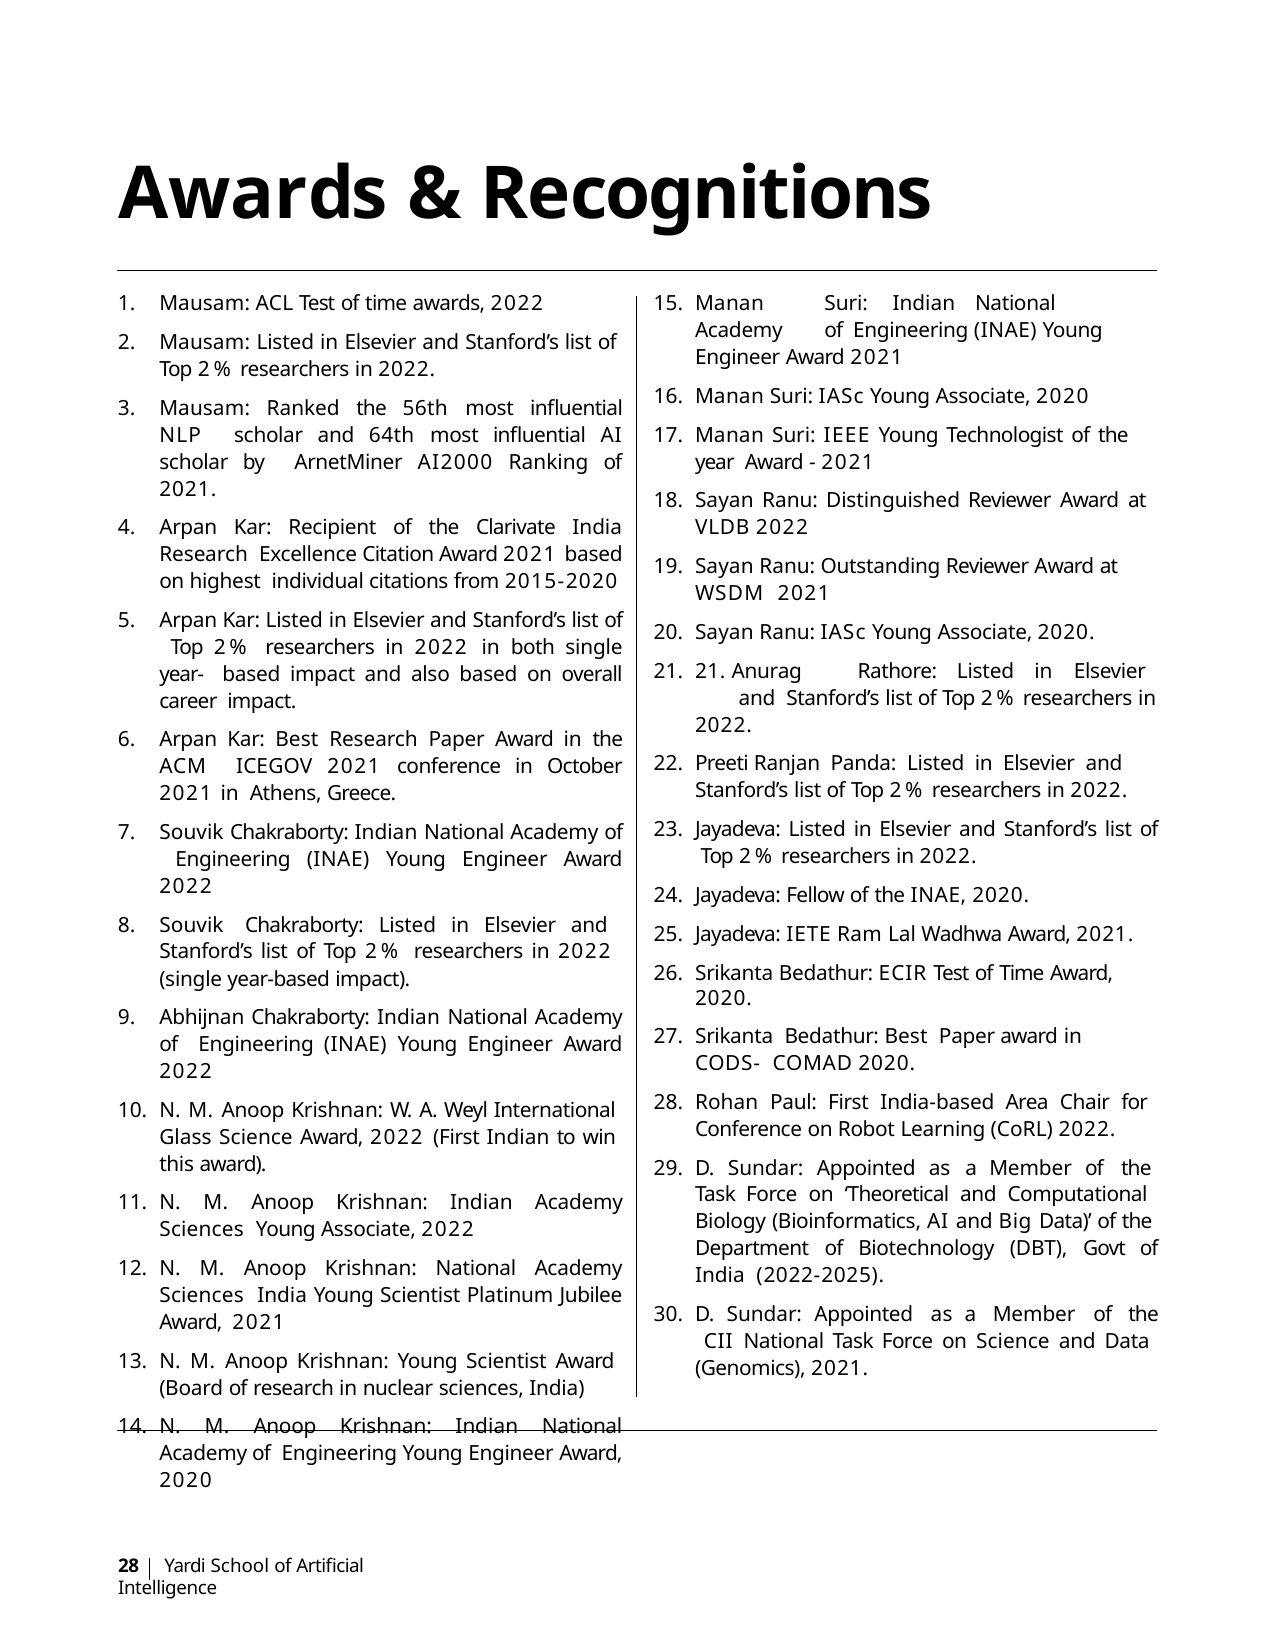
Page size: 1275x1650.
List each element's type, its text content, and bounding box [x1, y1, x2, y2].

title Awards & Recognitions [116, 143, 1005, 421]
text_box 28 Yardi School of Artificial Intelligence [115, 1551, 464, 1599]
text_box Mausam: ACL Test of time awards, 2022 Mausam: Listed in Elsevier and Stanford’s list of Top 2% researchers in 2022. Mausam: Ranked the 56th most influential NLP scholar and 64th most influential AI scholar by ArnetMiner AI2000 Ranking of 2021. Arpan Kar: Recipient of the Clarivate India Research Excellence Citation Award 2021 based on highest individual citations from 2015-2020 Arpan Kar: Listed in Elsevier and Stanford’s list of Top 2% researchers in 2022 in both single year- based impact and also based on overall career impact. Arpan Kar: Best Research Paper Award in the ACM ICEGOV 2021 conference in October 2021 in Athens, Greece. Souvik Chakraborty: Indian National Academy of Engineering (INAE) Young Engineer Award 2022 Souvik Chakraborty: Listed in Elsevier and Stanford’s list of Top 2% researchers in 2022 (single year-based impact). Abhijnan Chakraborty: Indian National Academy of Engineering (INAE) Young Engineer Award 2022 N. M. Anoop Krishnan: W. A. Weyl International Glass Science Award, 2022 (First Indian to win this award). N. M. Anoop Krishnan: Indian Academy Sciences Young Associate, 2022 N. M. Anoop Krishnan: National Academy Sciences India Young Scientist Platinum Jubilee Award, 2021 N. M. Anoop Krishnan: Young Scientist Award (Board of research in nuclear sciences, India) N. M. Anoop Krishnan: Indian National Academy of Engineering Young Engineer Award, 2020 [115, 274, 624, 1492]
text_box Manan Suri: Indian National Academy of Engineering (INAE) Young Engineer Award 2021 Manan Suri: IASc Young Associate, 2020 Manan Suri: IEEE Young Technologist of the year Award - 2021 Sayan Ranu: Distinguished Reviewer Award at VLDB 2022 Sayan Ranu: Outstanding Reviewer Award at WSDM 2021 Sayan Ranu: IASc Young Associate, 2020. 21. Anurag Rathore: Listed in Elsevier and Stanford’s list of Top 2% researchers in 2022. Preeti Ranjan Panda: Listed in Elsevier and Stanford’s list of Top 2% researchers in 2022. Jayadeva: Listed in Elsevier and Stanford’s list of Top 2% researchers in 2022. Jayadeva: Fellow of the INAE, 2020. Jayadeva: IETE Ram Lal Wadhwa Award, 2021. Srikanta Bedathur: ECIR Test of Time Award, 2020. Srikanta Bedathur: Best Paper award in CODS- COMAD 2020. Rohan Paul: First India-based Area Chair for Conference on Robot Learning (CoRL) 2022. D. Sundar: Appointed as a Member of the Task Force on ‘Theoretical and Computational Biology (Bioinformatics, AI and Big Data)’ of the Department of Biotechnology (DBT), Govt of India (2022-2025). D. Sundar: Appointed as a Member of the CII National Task Force on Science and Data (Genomics), 2021. [651, 285, 1159, 1380]
